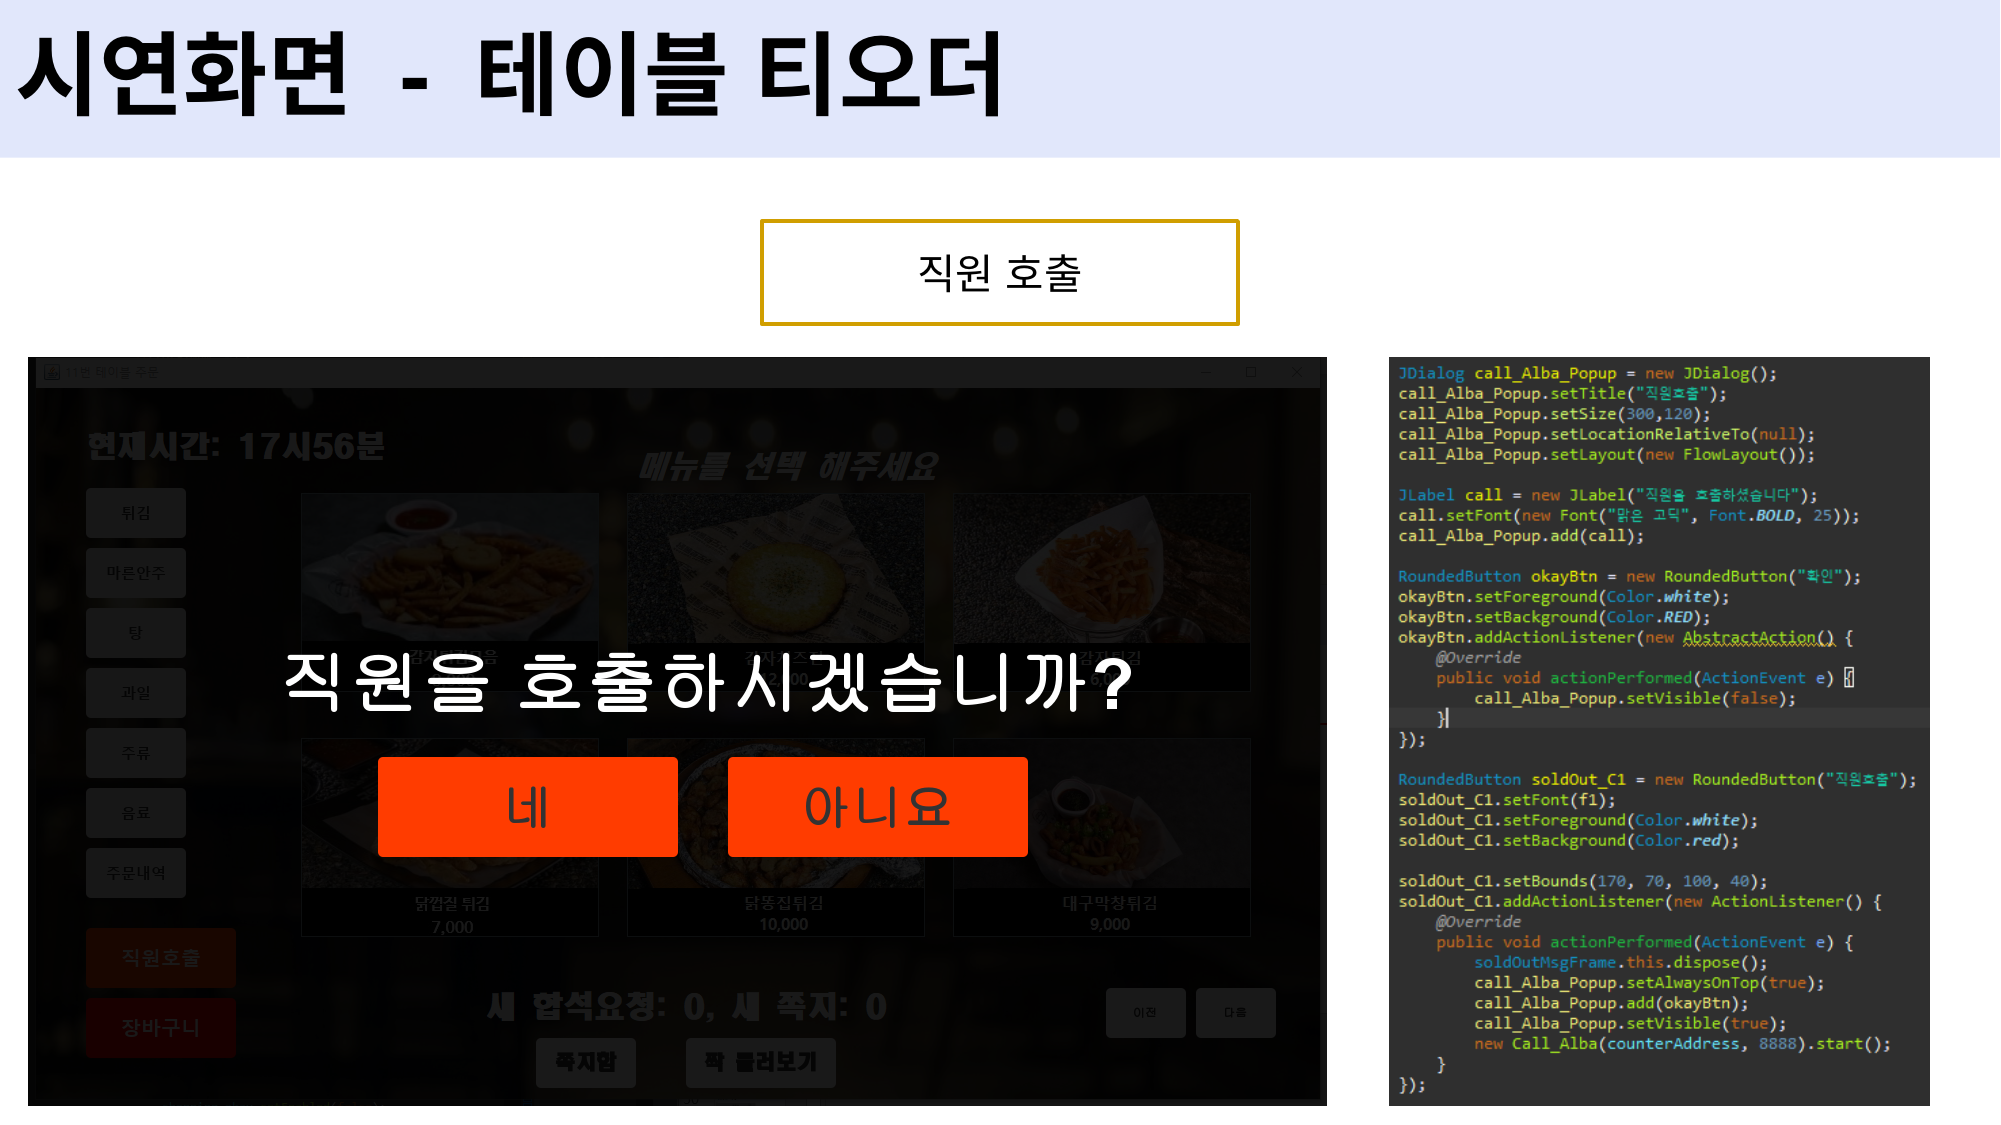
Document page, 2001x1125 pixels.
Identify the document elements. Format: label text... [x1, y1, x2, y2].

picture [1388, 357, 1930, 1106]
text_box 직원 호출 [760, 219, 1240, 326]
title 시연화면 - 테이블 티오더 [0, 0, 2000, 158]
picture [28, 357, 1327, 1106]
